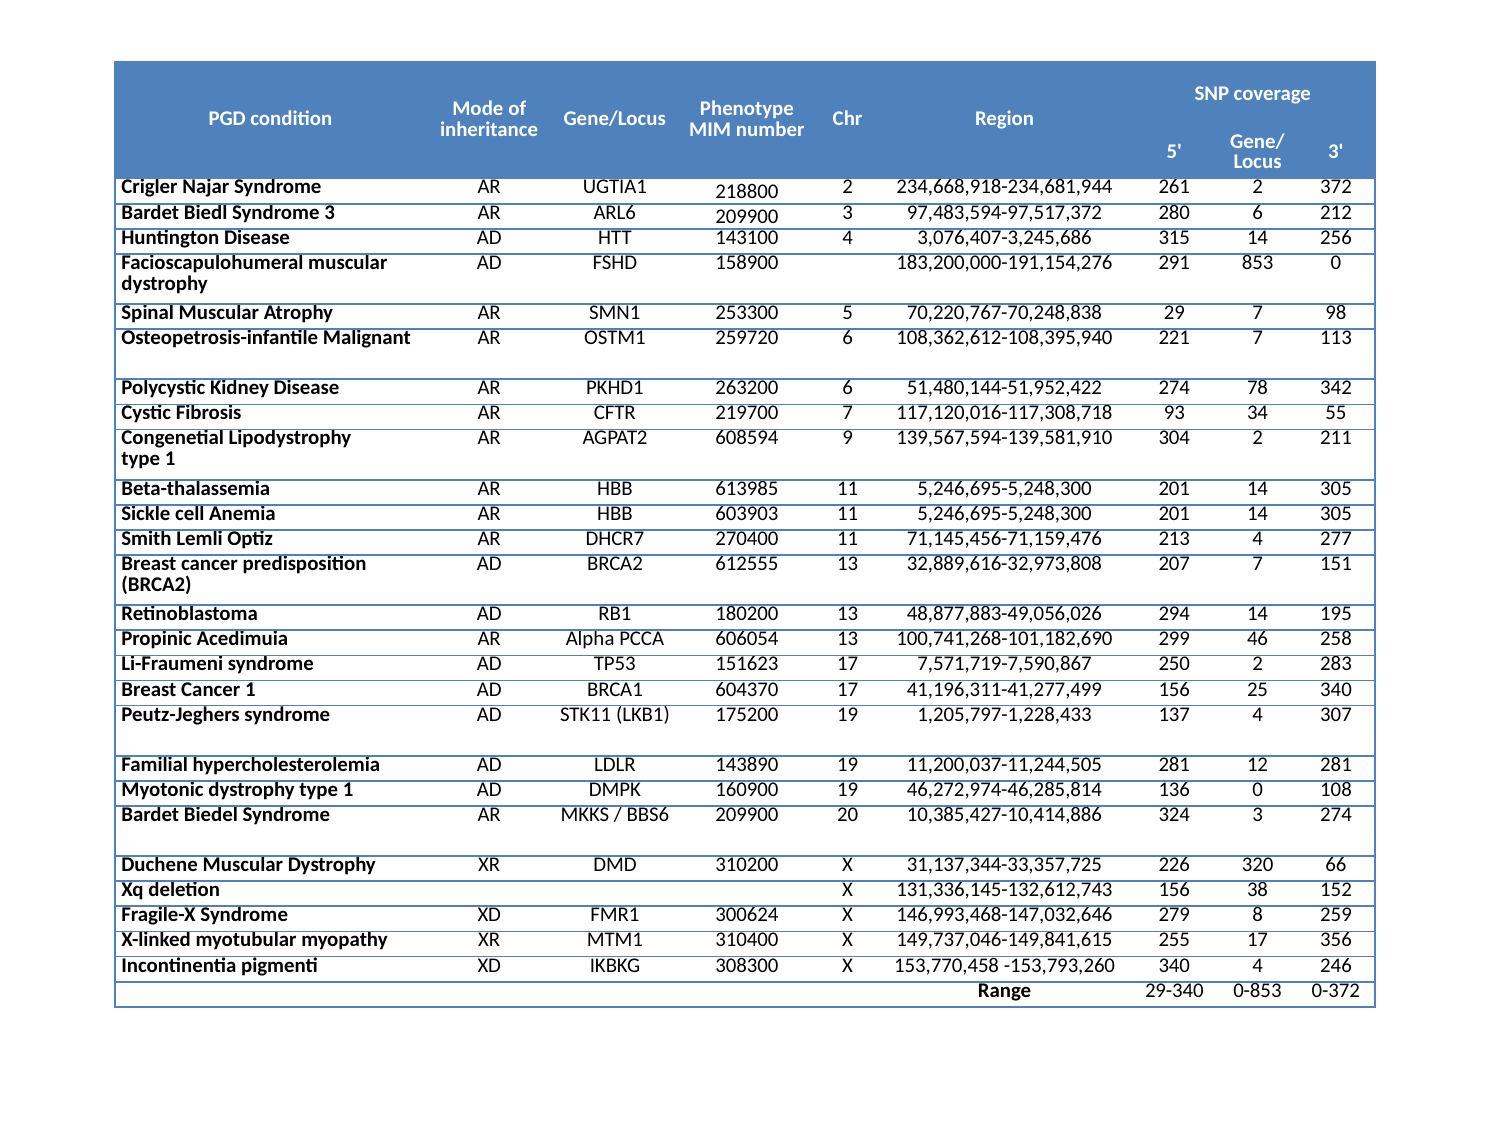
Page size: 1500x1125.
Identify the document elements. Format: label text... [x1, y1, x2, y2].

table_cell 14 [1218, 606, 1297, 629]
table_cell 603903 [678, 506, 816, 529]
table_cell Crigler Najar Syndrome [116, 179, 426, 203]
table_cell 2 [1218, 656, 1297, 680]
table_cell 13 [816, 556, 879, 604]
table_cell 340 [1130, 957, 1218, 981]
table_cell 613985 [678, 481, 816, 504]
table_cell 1,205,797-1,228,433 [879, 706, 1130, 755]
table_cell Cystic Fibrosis [116, 405, 426, 429]
table_cell 151 [1297, 556, 1374, 604]
table_cell 131,336,145-132,612,743 [879, 882, 1130, 905]
table_cell 3 [1218, 807, 1297, 855]
table_cell 175200 [678, 706, 816, 755]
table_cell 11 [816, 506, 879, 529]
table_cell Beta-thalassemia [116, 481, 426, 504]
table_cell XD [426, 907, 552, 931]
table_cell 281 [1297, 757, 1374, 780]
table_cell 11 [816, 481, 879, 504]
table_cell AD [426, 606, 552, 629]
table_cell 97,483,594-97,517,372 [879, 205, 1130, 228]
table_cell AR [426, 430, 552, 479]
table_cell 17 [1218, 932, 1297, 956]
table_cell 41,196,311-41,277,499 [879, 681, 1130, 705]
table_cell DHCR7 [552, 531, 678, 554]
table_cell 7 [1218, 305, 1297, 328]
table_cell 6 [1218, 205, 1297, 228]
table_cell ARL6 [552, 205, 678, 228]
table_cell 19 [816, 706, 879, 755]
table_cell 6 [816, 380, 879, 404]
table_cell 3,076,407-3,245,686 [879, 230, 1130, 253]
table_cell AR [426, 205, 552, 228]
table_cell [678, 882, 816, 905]
table_cell 17 [816, 656, 879, 680]
table_cell 299 [1130, 631, 1218, 655]
table_cell 5,246,695-5,248,300 [879, 481, 1130, 504]
table_cell AD [426, 255, 552, 303]
table_cell 143890 [678, 757, 816, 780]
table_cell STK11 (LKB1) [552, 706, 678, 755]
table_cell 8 [1218, 907, 1297, 931]
table_cell 221 [1130, 330, 1218, 378]
table_cell 46,272,974-46,285,814 [879, 782, 1130, 805]
table_header Region [879, 63, 1130, 178]
table_cell 246 [1297, 957, 1374, 981]
table_cell 14 [1218, 481, 1297, 504]
table_cell TP53 [552, 656, 678, 680]
table_cell 279 [1130, 907, 1218, 931]
table_cell 3 [816, 205, 879, 228]
table_cell 156 [1130, 882, 1218, 905]
table_cell 158900 [678, 255, 816, 303]
table_cell 4 [816, 230, 879, 253]
table_cell Breast cancer predisposition (BRCA2) [116, 556, 426, 604]
table_cell 255 [1130, 932, 1218, 956]
table_cell AR [426, 631, 552, 655]
table_cell DMD [552, 857, 678, 880]
table_cell 219700 [678, 405, 816, 429]
table_cell 180200 [678, 606, 816, 629]
table_cell AR [426, 807, 552, 855]
table_cell LDLR [552, 757, 678, 780]
table_cell X [816, 932, 879, 956]
table_cell 356 [1297, 932, 1374, 956]
table_cell Polycystic Kidney Disease [116, 380, 426, 404]
table_cell 152 [1297, 882, 1374, 905]
table_cell 211 [1297, 430, 1374, 479]
table_cell X [816, 882, 879, 905]
table_cell Retinoblastoma [116, 606, 426, 629]
table_cell 0-372 [1297, 983, 1374, 1006]
table_cell 294 [1130, 606, 1218, 629]
table_cell AR [426, 405, 552, 429]
table_cell FSHD [552, 255, 678, 303]
table_cell 213 [1130, 531, 1218, 554]
table_cell 14 [1218, 506, 1297, 529]
table_cell CFTR [552, 405, 678, 429]
table_cell 25 [1218, 681, 1297, 705]
table_cell IKBKG [552, 957, 678, 981]
table_cell 51,480,144-51,952,422 [879, 380, 1130, 404]
table_cell Spinal Muscular Atrophy [116, 305, 426, 328]
table_cell 209900 [678, 807, 816, 855]
table_cell 606054 [678, 631, 816, 655]
table_cell 13 [816, 631, 879, 655]
table_cell AD [426, 681, 552, 705]
table_cell 113 [1297, 330, 1374, 378]
table_cell 259 [1297, 907, 1374, 931]
table_cell 2 [1218, 179, 1297, 203]
table_cell Breast Cancer 1 [116, 681, 426, 705]
table_cell 283 [1297, 656, 1374, 680]
table_cell 310400 [678, 932, 816, 956]
table_cell 320 [1218, 857, 1297, 880]
table_cell 146,993,468-147,032,646 [879, 907, 1130, 931]
table_cell [816, 255, 879, 303]
table_cell 274 [1130, 380, 1218, 404]
table_cell 7 [816, 405, 879, 429]
table_cell DMPK [552, 782, 678, 805]
table_cell 9 [816, 430, 879, 479]
table_cell HBB [552, 506, 678, 529]
table_cell 14 [1218, 230, 1297, 253]
table_cell 93 [1130, 405, 1218, 429]
table_cell AD [426, 706, 552, 755]
table_cell Xq deletion [116, 882, 426, 905]
table_cell 604370 [678, 681, 816, 705]
table_cell 17 [816, 681, 879, 705]
table_cell AR [426, 305, 552, 328]
table_cell 209900 [678, 205, 816, 228]
table_cell 263200 [678, 380, 816, 404]
table_cell 258 [1297, 631, 1374, 655]
table_cell 7 [1218, 330, 1297, 378]
table_cell 136 [1130, 782, 1218, 805]
table_cell [552, 983, 678, 1006]
table_cell 29 [1130, 305, 1218, 328]
table_cell 291 [1130, 255, 1218, 303]
table_cell UGTIA1 [552, 179, 678, 203]
table_cell XR [426, 857, 552, 880]
table_cell 7,571,719-7,590,867 [879, 656, 1130, 680]
table_header Gene/Locus [552, 63, 678, 178]
table_cell 4 [1218, 531, 1297, 554]
table_cell Range [879, 983, 1130, 1006]
table_cell AGPAT2 [552, 430, 678, 479]
table_cell X [816, 957, 879, 981]
table_cell SMN1 [552, 305, 678, 328]
table_cell AR [426, 531, 552, 554]
table_cell 149,737,046-149,841,615 [879, 932, 1130, 956]
table_cell MKKS / BBS6 [552, 807, 678, 855]
table_cell XD [426, 957, 552, 981]
table_cell 324 [1130, 807, 1218, 855]
table_cell 853 [1218, 255, 1297, 303]
table_cell [816, 983, 879, 1006]
table_cell X [816, 857, 879, 880]
table_cell [116, 983, 426, 1006]
table_cell 3' [1297, 129, 1374, 178]
table_cell 19 [816, 782, 879, 805]
table_cell XR [426, 932, 552, 956]
table_cell 2 [816, 179, 879, 203]
table_cell OSTM1 [552, 330, 678, 378]
table_cell 259720 [678, 330, 816, 378]
table_cell RB1 [552, 606, 678, 629]
table_cell 2 [1218, 430, 1297, 479]
table_cell 6 [816, 330, 879, 378]
table_cell 13 [816, 606, 879, 629]
table_cell 307 [1297, 706, 1374, 755]
table_cell 183,200,000-191,154,276 [879, 255, 1130, 303]
table_cell BRCA2 [552, 556, 678, 604]
table_cell 300624 [678, 907, 816, 931]
table_cell 253300 [678, 305, 816, 328]
table_cell 218800 [678, 179, 816, 203]
table_cell Congenetial Lipodystrophy type 1 [116, 430, 426, 479]
table_cell 4 [1218, 957, 1297, 981]
table_cell [678, 983, 816, 1006]
table_cell X-linked myotubular myopathy [116, 932, 426, 956]
table_cell [426, 983, 552, 1006]
table_cell HBB [552, 481, 678, 504]
table_cell AR [426, 506, 552, 529]
table_cell 5,246,695-5,248,300 [879, 506, 1130, 529]
table_cell 48,877,883-49,056,026 [879, 606, 1130, 629]
table_cell 46 [1218, 631, 1297, 655]
table_header PGD condition [116, 63, 426, 178]
table_cell 612555 [678, 556, 816, 604]
table_cell 0 [1297, 255, 1374, 303]
table_cell 38 [1218, 882, 1297, 905]
table_cell 32,889,616-32,973,808 [879, 556, 1130, 604]
table_cell 117,120,016-117,308,718 [879, 405, 1130, 429]
table_cell 305 [1297, 481, 1374, 504]
table_cell MTM1 [552, 932, 678, 956]
table_cell AD [426, 230, 552, 253]
table_cell Smith Lemli Optiz [116, 531, 426, 554]
table_cell 340 [1297, 681, 1374, 705]
table_cell Li-Fraumeni syndrome [116, 656, 426, 680]
table_cell 19 [816, 757, 879, 780]
table_cell 201 [1130, 506, 1218, 529]
table_cell 0-853 [1218, 983, 1297, 1006]
table_cell Duchene Muscular Dystrophy [116, 857, 426, 880]
table_cell 55 [1297, 405, 1374, 429]
table_cell BRCA1 [552, 681, 678, 705]
table_cell 274 [1297, 807, 1374, 855]
table_header Chr [816, 63, 879, 178]
table_cell 71,145,456-71,159,476 [879, 531, 1130, 554]
table_cell Osteopetrosis-infantile Malignant [116, 330, 426, 378]
table_cell 151623 [678, 656, 816, 680]
table_cell 280 [1130, 205, 1218, 228]
table_cell Gene/ Locus [1218, 129, 1297, 178]
table_cell 156 [1130, 681, 1218, 705]
table_cell 310200 [678, 857, 816, 880]
table_cell AR [426, 179, 552, 203]
table_cell PKHD1 [552, 380, 678, 404]
table_cell 226 [1130, 857, 1218, 880]
table_cell 78 [1218, 380, 1297, 404]
table_cell AR [426, 330, 552, 378]
table_cell 70,220,767-70,248,838 [879, 305, 1130, 328]
table_header Phenotype MIM number [678, 63, 816, 178]
table_cell 5' [1130, 129, 1218, 178]
table_cell 108 [1297, 782, 1374, 805]
table_cell 153,770,458 -153,793,260 [879, 957, 1130, 981]
table_cell 5 [816, 305, 879, 328]
table_cell X [816, 907, 879, 931]
table_cell 372 [1297, 179, 1374, 203]
table_cell AD [426, 782, 552, 805]
table_cell 7 [1218, 556, 1297, 604]
table_cell 308300 [678, 957, 816, 981]
table_cell Huntington Disease [116, 230, 426, 253]
table_cell Myotonic dystrophy type 1 [116, 782, 426, 805]
table_cell Fragile-X Syndrome [116, 907, 426, 931]
table_cell 12 [1218, 757, 1297, 780]
table_cell 10,385,427-10,414,886 [879, 807, 1130, 855]
table_cell 256 [1297, 230, 1374, 253]
table_cell Alpha PCCA [552, 631, 678, 655]
table_cell 342 [1297, 380, 1374, 404]
table_cell 139,567,594-139,581,910 [879, 430, 1130, 479]
table_cell AD [426, 656, 552, 680]
table_cell 305 [1297, 506, 1374, 529]
table_cell 315 [1130, 230, 1218, 253]
table_cell 250 [1130, 656, 1218, 680]
table_cell 212 [1297, 205, 1374, 228]
table_cell AD [426, 556, 552, 604]
table_cell 143100 [678, 230, 816, 253]
table_cell Sickle cell Anemia [116, 506, 426, 529]
table_cell 0 [1218, 782, 1297, 805]
table_cell 29-340 [1130, 983, 1218, 1006]
table_cell 234,668,918-234,681,944 [879, 179, 1130, 203]
table_header SNP coverage [1130, 63, 1374, 127]
table_cell Facioscapulohumeral muscular dystrophy [116, 255, 426, 303]
table_cell 277 [1297, 531, 1374, 554]
table_cell 137 [1130, 706, 1218, 755]
table_cell 31,137,344-33,357,725 [879, 857, 1130, 880]
table_cell 304 [1130, 430, 1218, 479]
table_cell 100,741,268-101,182,690 [879, 631, 1130, 655]
table_header Mode of inheritance [426, 63, 552, 178]
table_cell AR [426, 481, 552, 504]
table_cell 4 [1218, 706, 1297, 755]
table_cell 281 [1130, 757, 1218, 780]
table_cell 11 [816, 531, 879, 554]
table_cell Incontinentia pigmenti [116, 957, 426, 981]
table_cell 207 [1130, 556, 1218, 604]
table_cell 34 [1218, 405, 1297, 429]
table_cell Bardet Biedl Syndrome 3 [116, 205, 426, 228]
table_cell 270400 [678, 531, 816, 554]
table_cell Peutz-Jeghers syndrome [116, 706, 426, 755]
table_cell Propinic Acedimuia [116, 631, 426, 655]
table_cell 108,362,612-108,395,940 [879, 330, 1130, 378]
table_cell 608594 [678, 430, 816, 479]
table_cell [426, 882, 552, 905]
table_cell 66 [1297, 857, 1374, 880]
table_cell HTT [552, 230, 678, 253]
table_cell 98 [1297, 305, 1374, 328]
table_cell Bardet Biedel Syndrome [116, 807, 426, 855]
table_cell AR [426, 380, 552, 404]
table_cell 201 [1130, 481, 1218, 504]
table_cell 11,200,037-11,244,505 [879, 757, 1130, 780]
table_cell 20 [816, 807, 879, 855]
table_cell 261 [1130, 179, 1218, 203]
table_cell 195 [1297, 606, 1374, 629]
table_cell 160900 [678, 782, 816, 805]
table_cell [552, 882, 678, 905]
table_cell Familial hypercholesterolemia [116, 757, 426, 780]
table_cell AD [426, 757, 552, 780]
table_cell FMR1 [552, 907, 678, 931]
